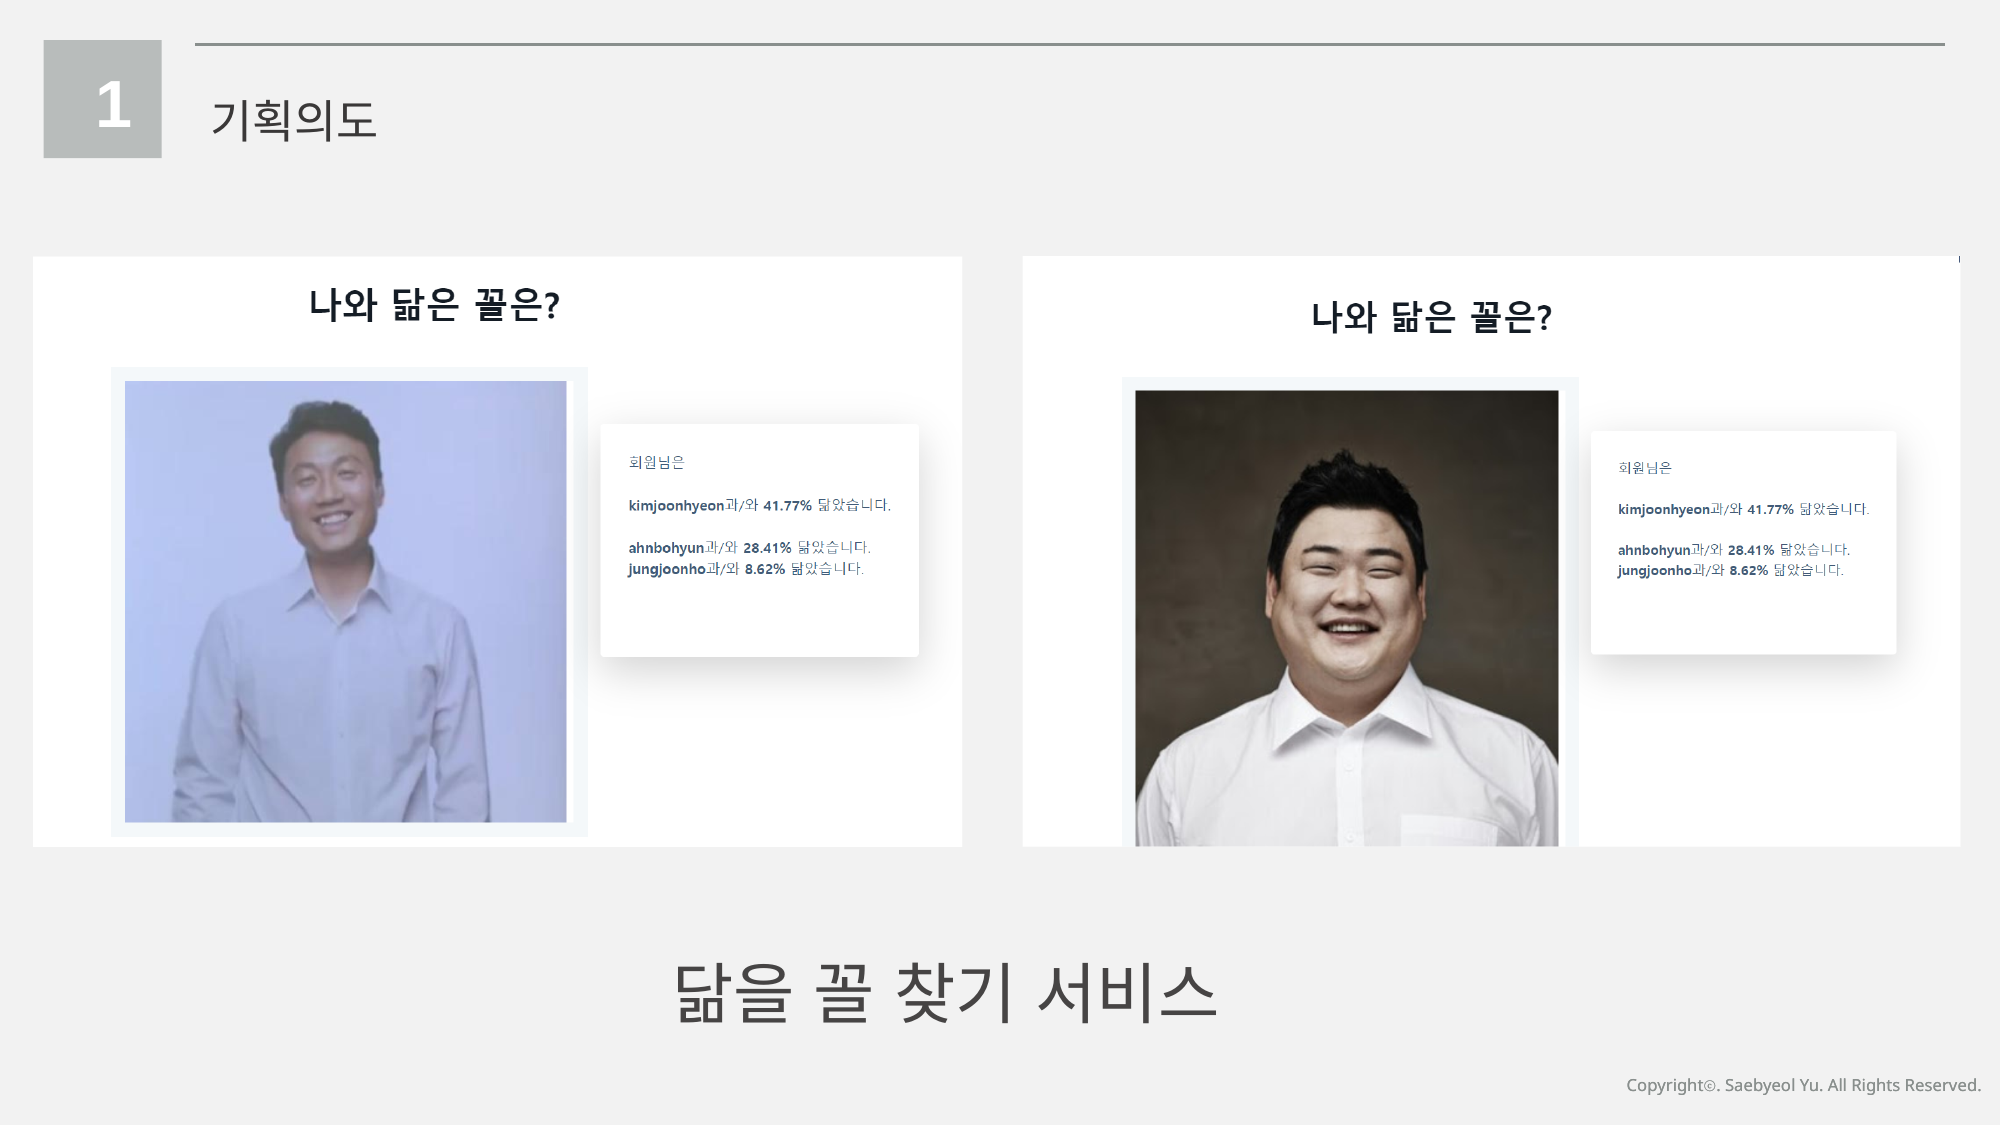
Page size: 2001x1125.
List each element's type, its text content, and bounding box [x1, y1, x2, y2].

text_box 닮을 꼴 찾기 서비스 [657, 944, 1236, 1040]
picture [33, 256, 963, 847]
picture [1022, 256, 1962, 847]
text_box [42, 39, 163, 159]
text_box 기획의도 [195, 85, 394, 156]
text_box Copyrightⓒ. Saebyeol Yu. All Rights Reserved. [1611, 1067, 1998, 1102]
text_box 1 [80, 52, 123, 148]
